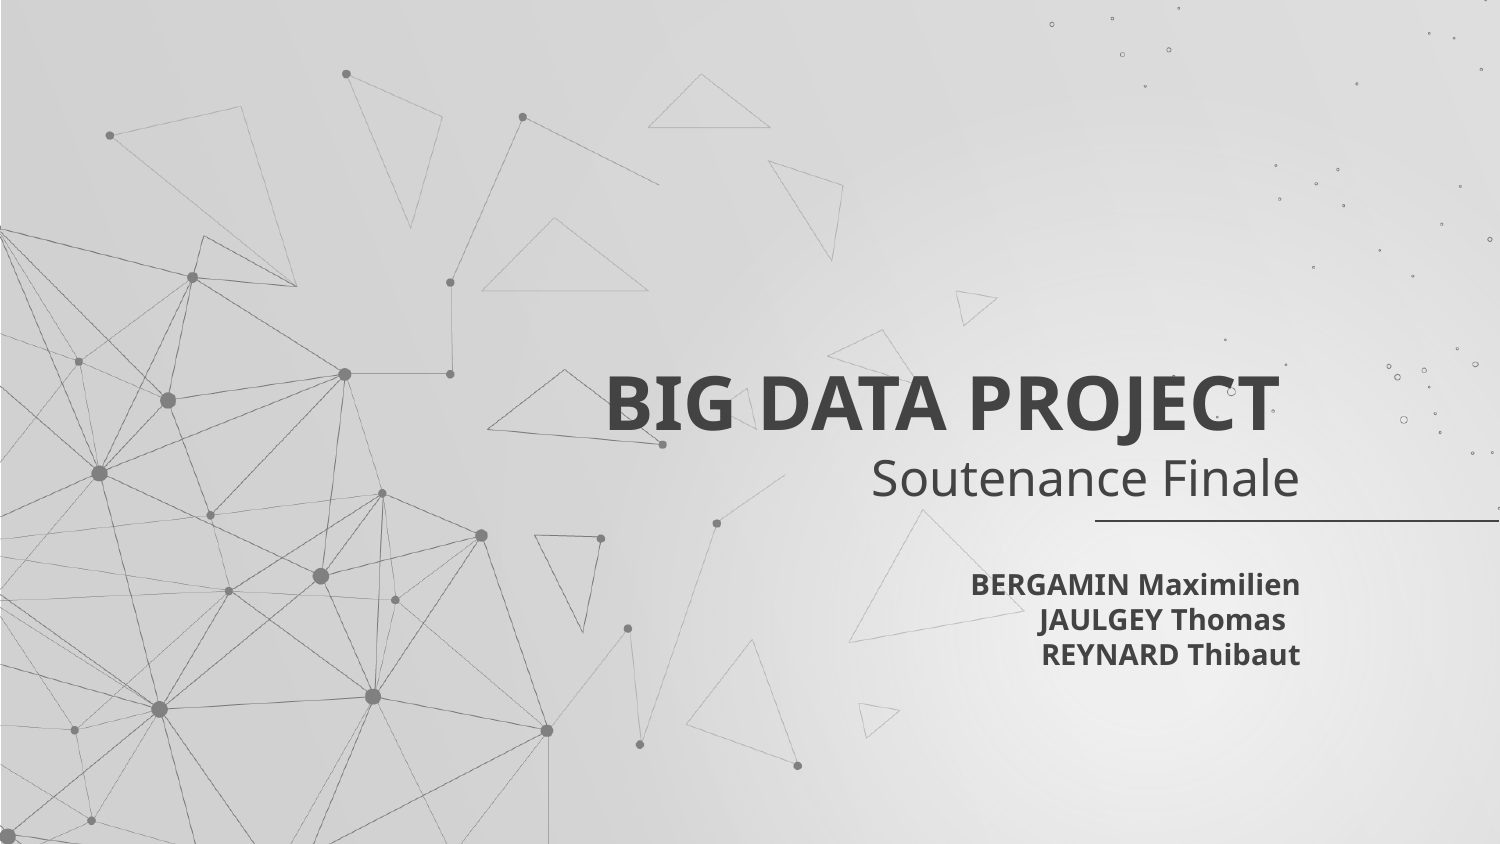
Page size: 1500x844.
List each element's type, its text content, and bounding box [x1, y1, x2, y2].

title BIG DATA PROJECT Soutenance Finale [186, 228, 1317, 521]
picture [0, 0, 1500, 844]
subtitle BERGAMIN Maximilien JAULGEY Thomas REYNARD Thibaut [401, 568, 1317, 687]
